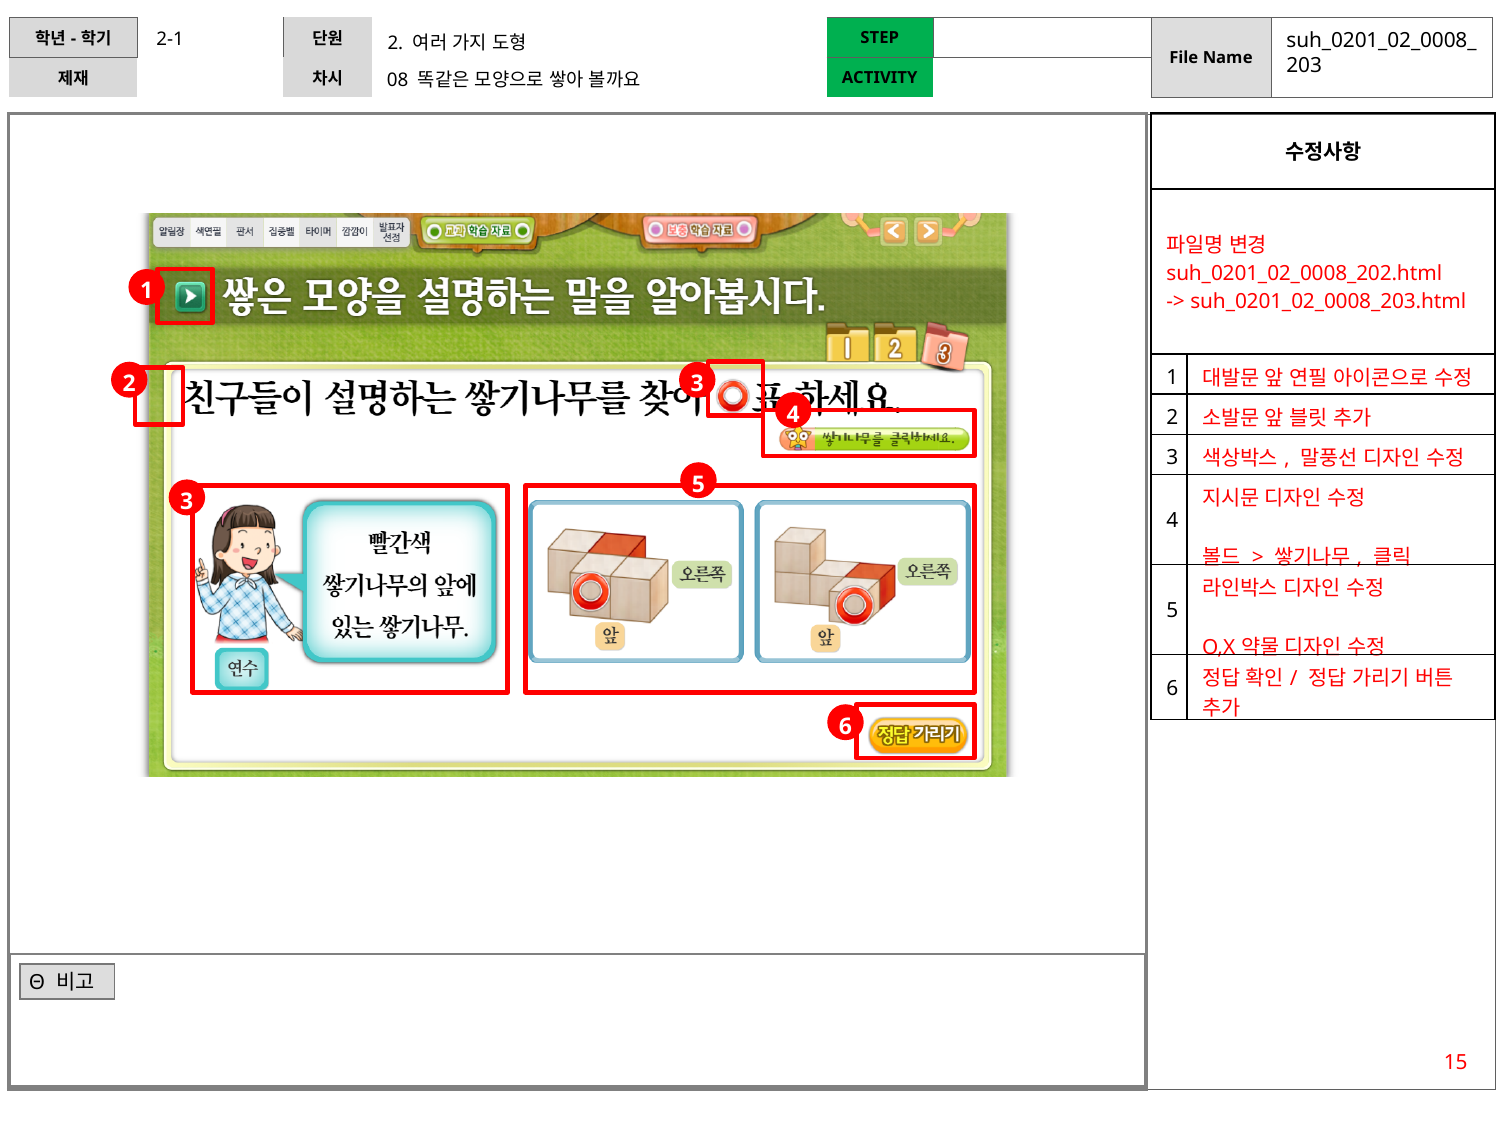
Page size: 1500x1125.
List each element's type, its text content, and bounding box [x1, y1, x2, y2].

table_cell 4 [1152, 475, 1186, 564]
text_box 2. 여러 가지 도형 [372, 23, 828, 48]
table_cell 지시문 디자인 수정 볼드 > 쌓기나무, 클릭 [1188, 475, 1494, 564]
text_box 2-1 [141, 18, 284, 55]
table_cell 소발문 앞 블릿 추가 [1188, 395, 1494, 434]
table_cell 6 [1152, 655, 1186, 719]
table_cell 3 [1152, 435, 1186, 474]
table_cell 색상박스, 말풍선 디자인 수정 [1188, 435, 1494, 474]
table_cell 정답 확인/ 정답 가리기 버튼 추가 [1188, 655, 1494, 719]
table_cell 5 [1152, 565, 1186, 654]
text_box suh_0201_02_0008_203 [1271, 18, 1500, 84]
table_header 수정사항 [1152, 114, 1494, 188]
table_cell 라인박스 디자인 수정 O,X약물 디자인 수정 [1188, 565, 1494, 654]
picture [19, 213, 1135, 777]
table_cell 파일명 변경 suh_0201_02_0008_202.html -> suh_0201_02_0008_203.html [1152, 190, 1494, 353]
table_cell 대발문 앞 연필 아이콘으로 수정 [1188, 355, 1494, 393]
table_cell 1 [1152, 355, 1186, 393]
text_box 08 똑같은 모양으로 쌓아 볼까요 [372, 60, 821, 96]
table_cell 2 [1152, 395, 1186, 434]
